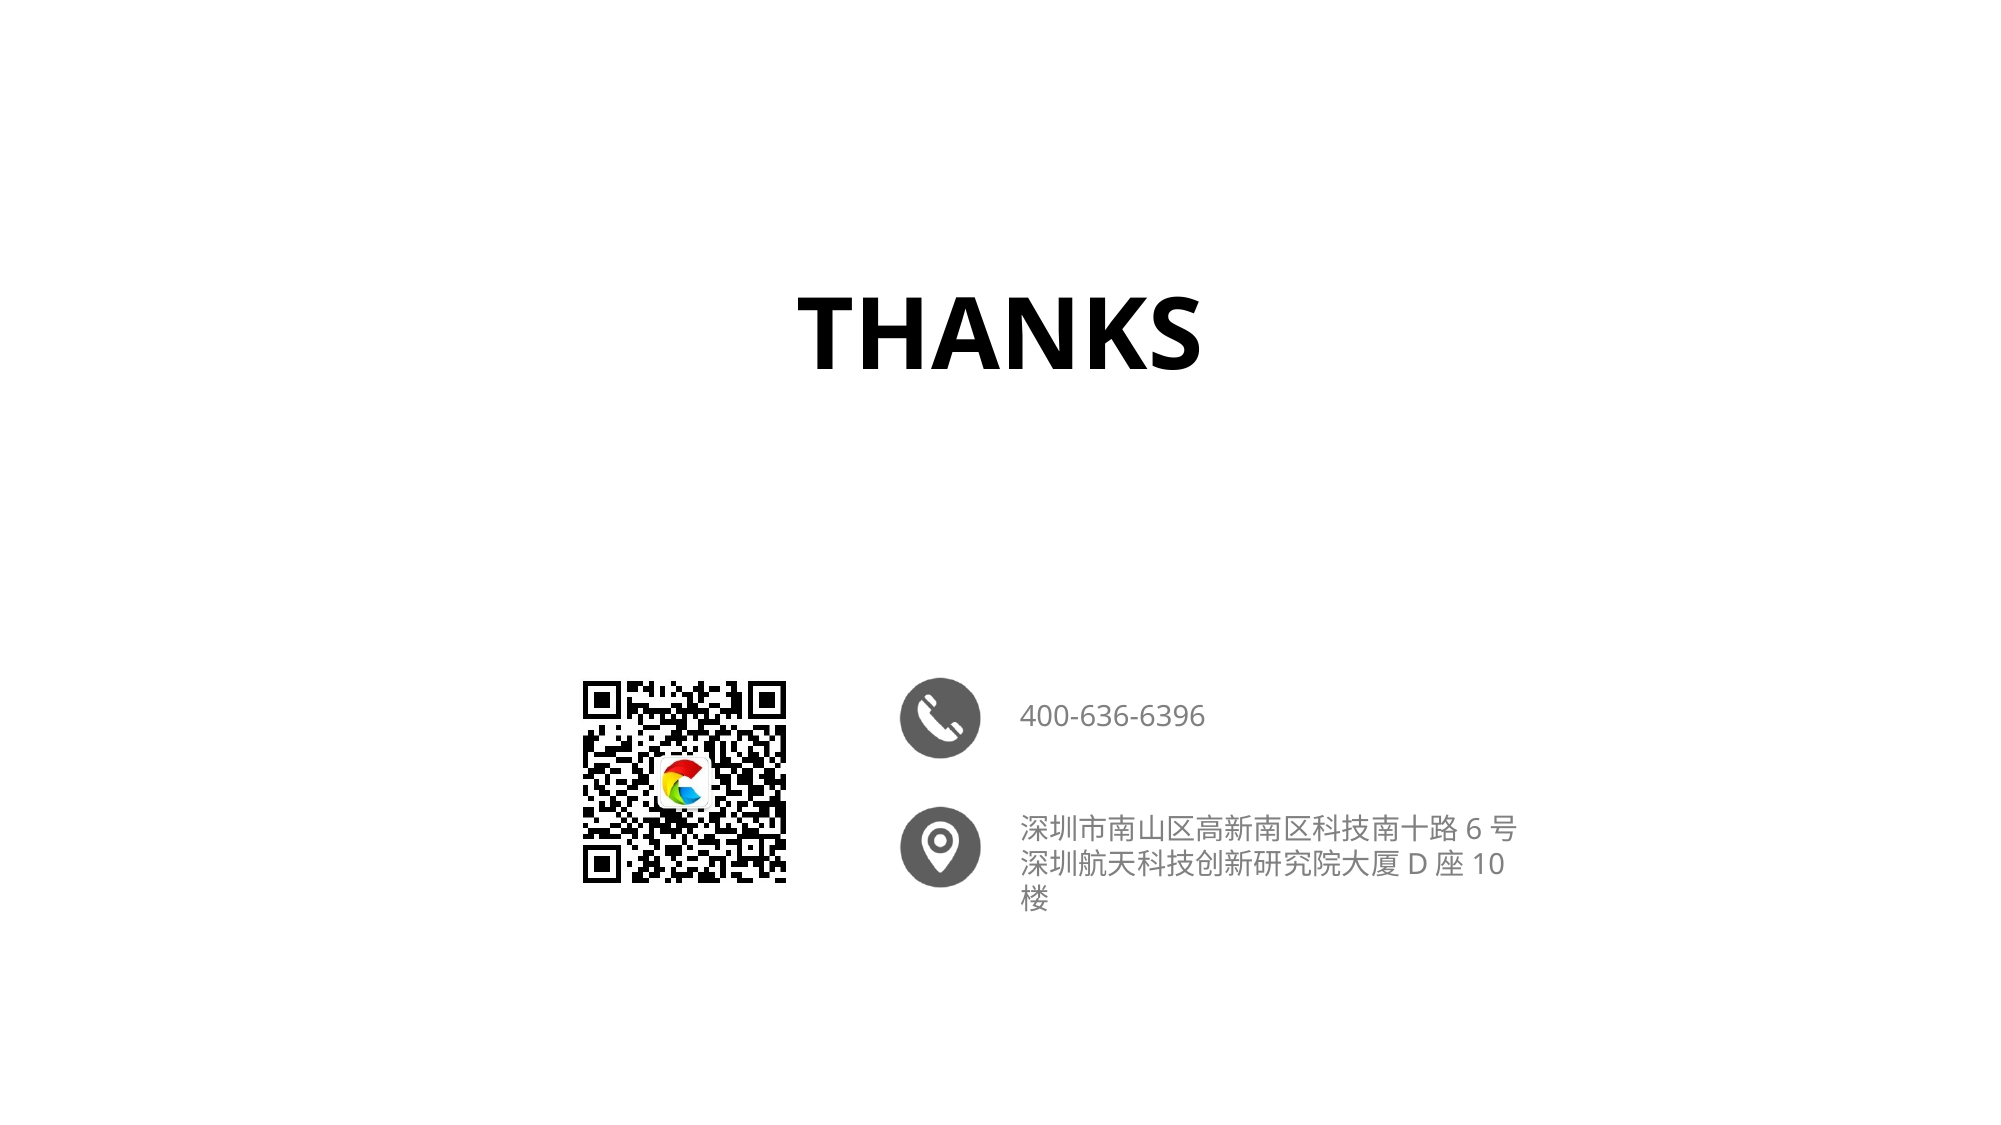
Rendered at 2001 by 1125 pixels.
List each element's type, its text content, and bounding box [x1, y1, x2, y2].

picture [566, 664, 802, 899]
text_box THANKS [782, 262, 1218, 397]
text_box 400-636-6396 [1005, 689, 1369, 740]
text_box 深圳市南山区高新南区科技南十路6号 深圳航天科技创新研究院大厦D座10楼 [1005, 802, 1556, 923]
picture [899, 677, 981, 760]
picture [899, 806, 981, 888]
